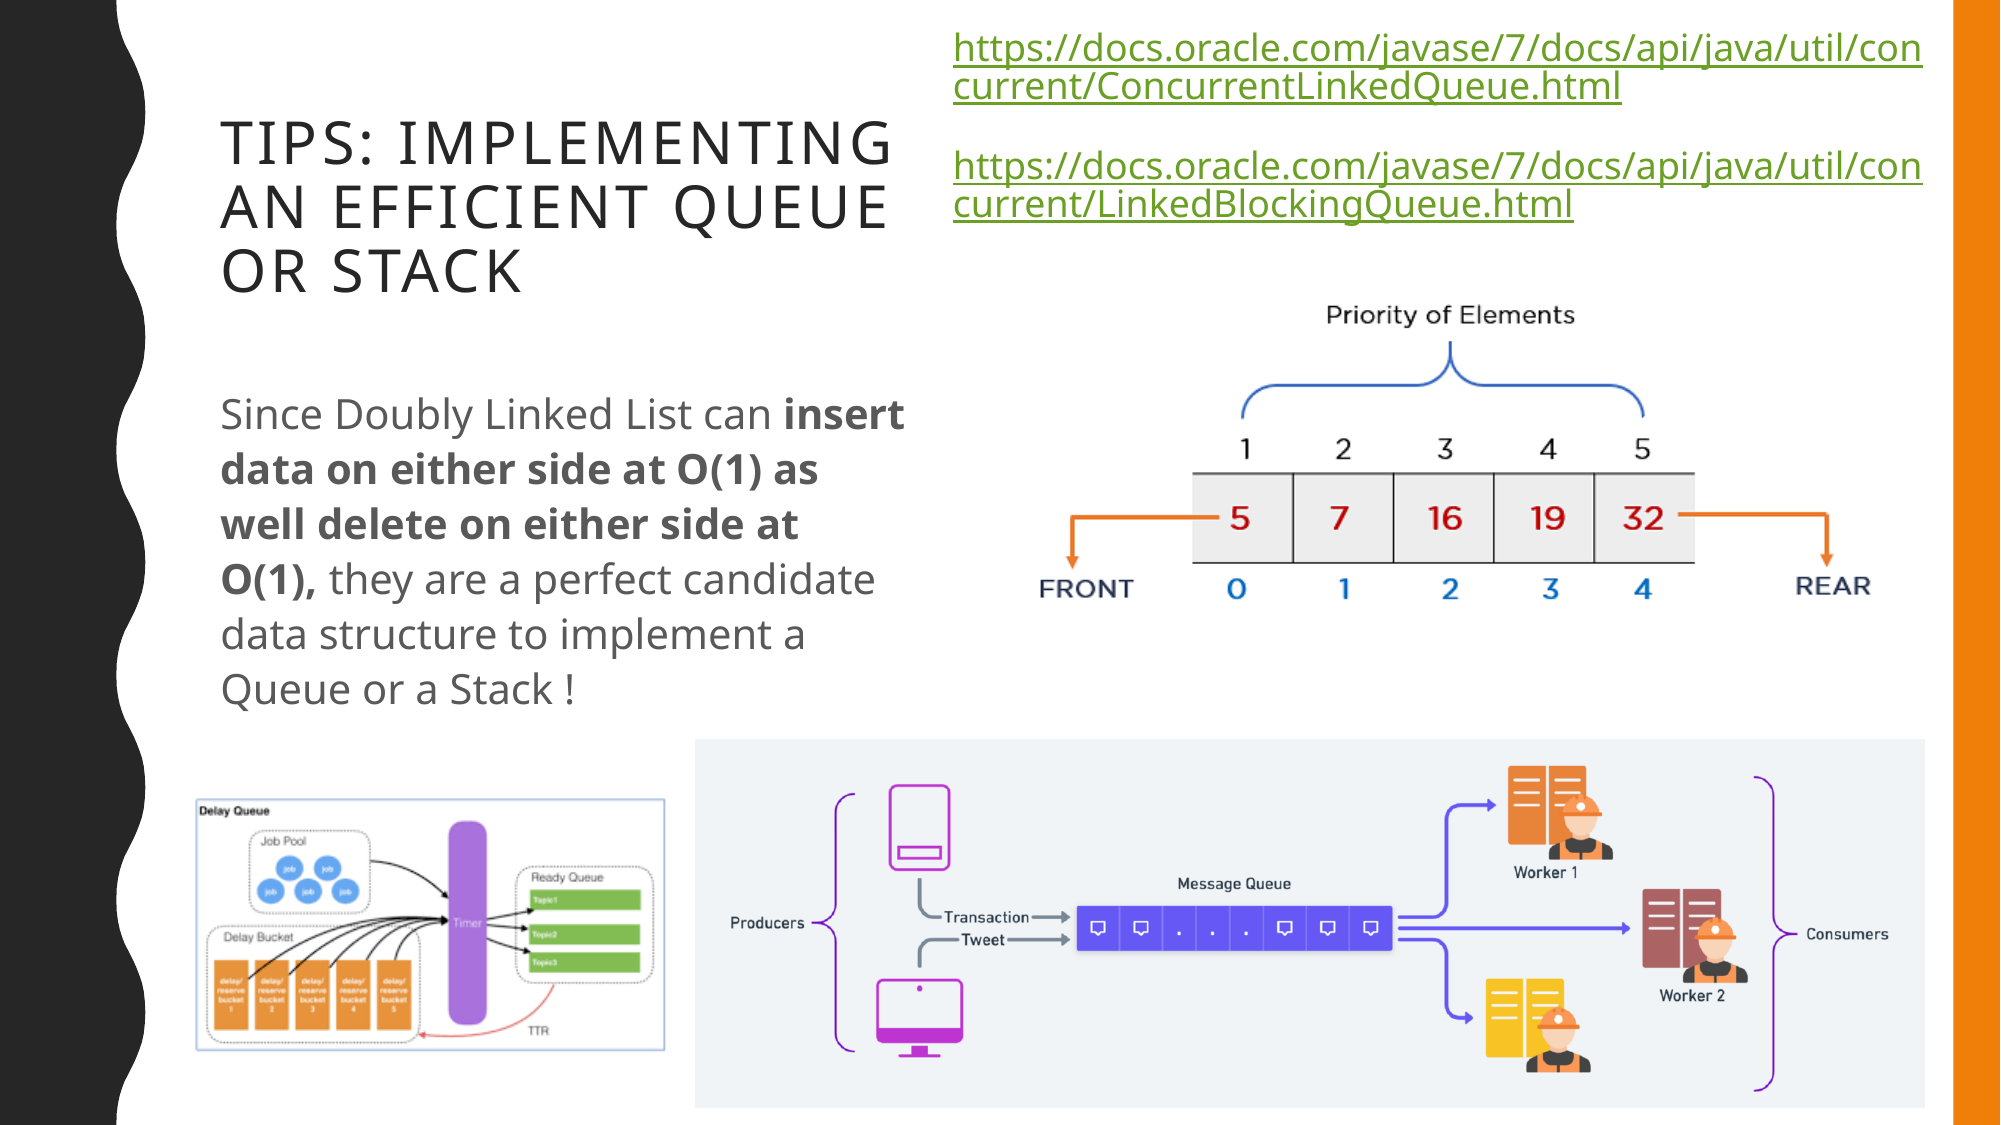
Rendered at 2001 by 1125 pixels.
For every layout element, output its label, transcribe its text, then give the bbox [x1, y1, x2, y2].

text_box https://docs.oracle.com/javase/7/docs/api/java/util/concurrent/LinkedBlockingQueue.html [938, 135, 1939, 201]
picture [695, 739, 1925, 1108]
picture [191, 794, 670, 1053]
text_box https://docs.oracle.com/javase/7/docs/api/java/util/concurrent/ConcurrentLinkedQueue.html [938, 17, 1939, 83]
list Since Doubly Linked List can insert data on either side at O(1) as well delete on either side at O(1), they are a perfect candidate data structure to implement a Queue or a Stack ! [205, 375, 922, 965]
title Tips: implementing an efficient queue or stack [205, 105, 921, 323]
picture [982, 253, 1925, 670]
